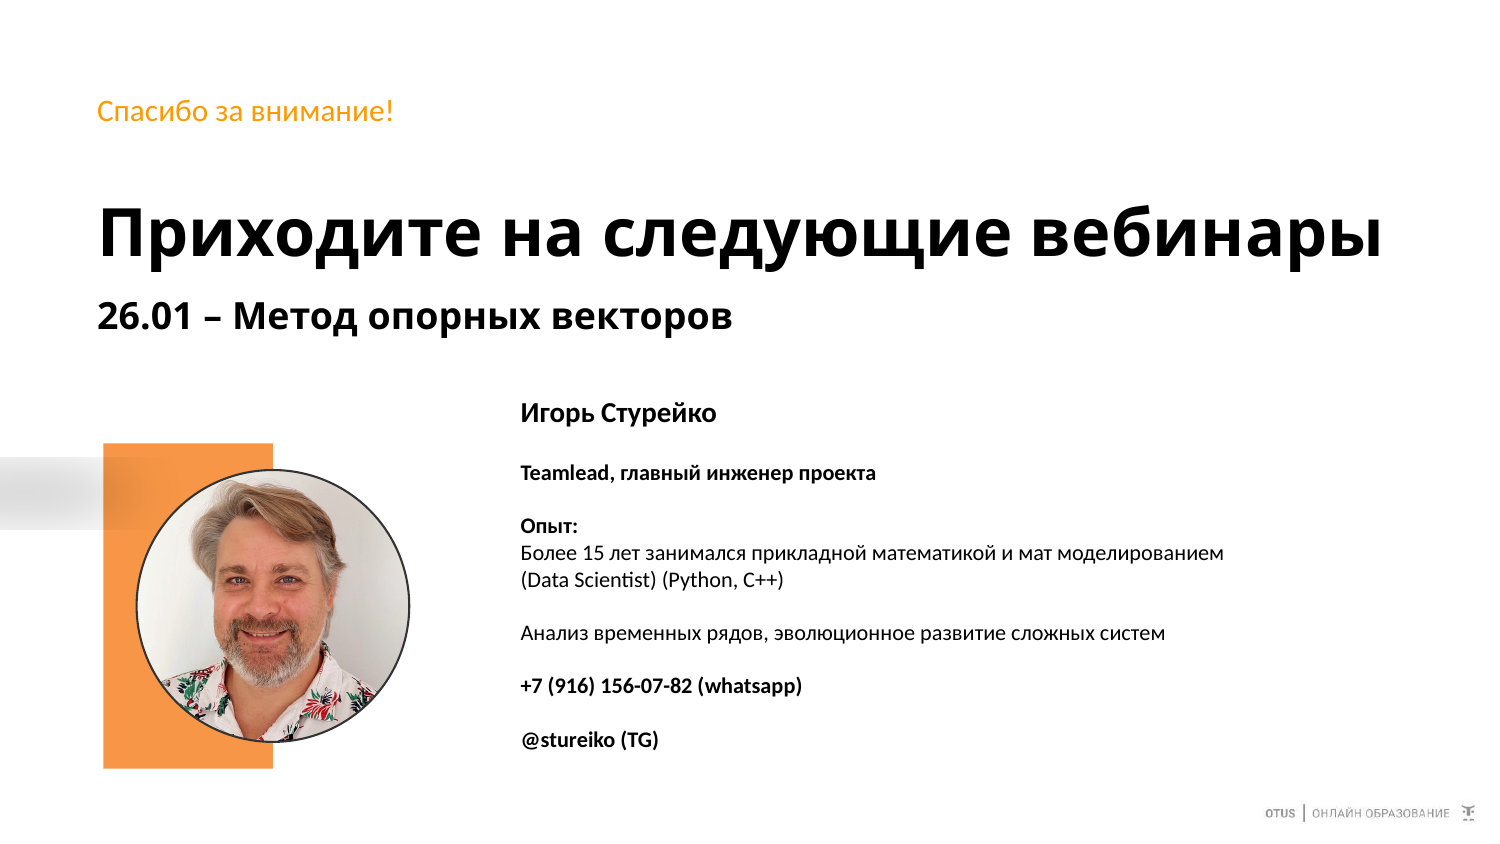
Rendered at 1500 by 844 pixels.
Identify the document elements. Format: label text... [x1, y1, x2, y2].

subtitle Игорь Стурейко [505, 378, 1467, 444]
text_box [103, 528, 273, 769]
subtitle Teamlead, главный инженер проекта Опыт: Более 15 лет занимался прикладной математикой и мат моделированием (Data Scientist) (Python, С++) Анализ временных рядов, эволюционное развитие сложных систем +7 (916) 156-07-82 (whatsapp) @stureiko (TG) [505, 443, 1342, 769]
title Приходите на следующие вебинары 26.01 – Метод опорных векторов [82, 134, 1480, 359]
picture [1262, 799, 1475, 825]
subtitle Спасибо за внимание! [82, 75, 1362, 205]
picture [136, 469, 410, 743]
text_box [103, 443, 273, 468]
